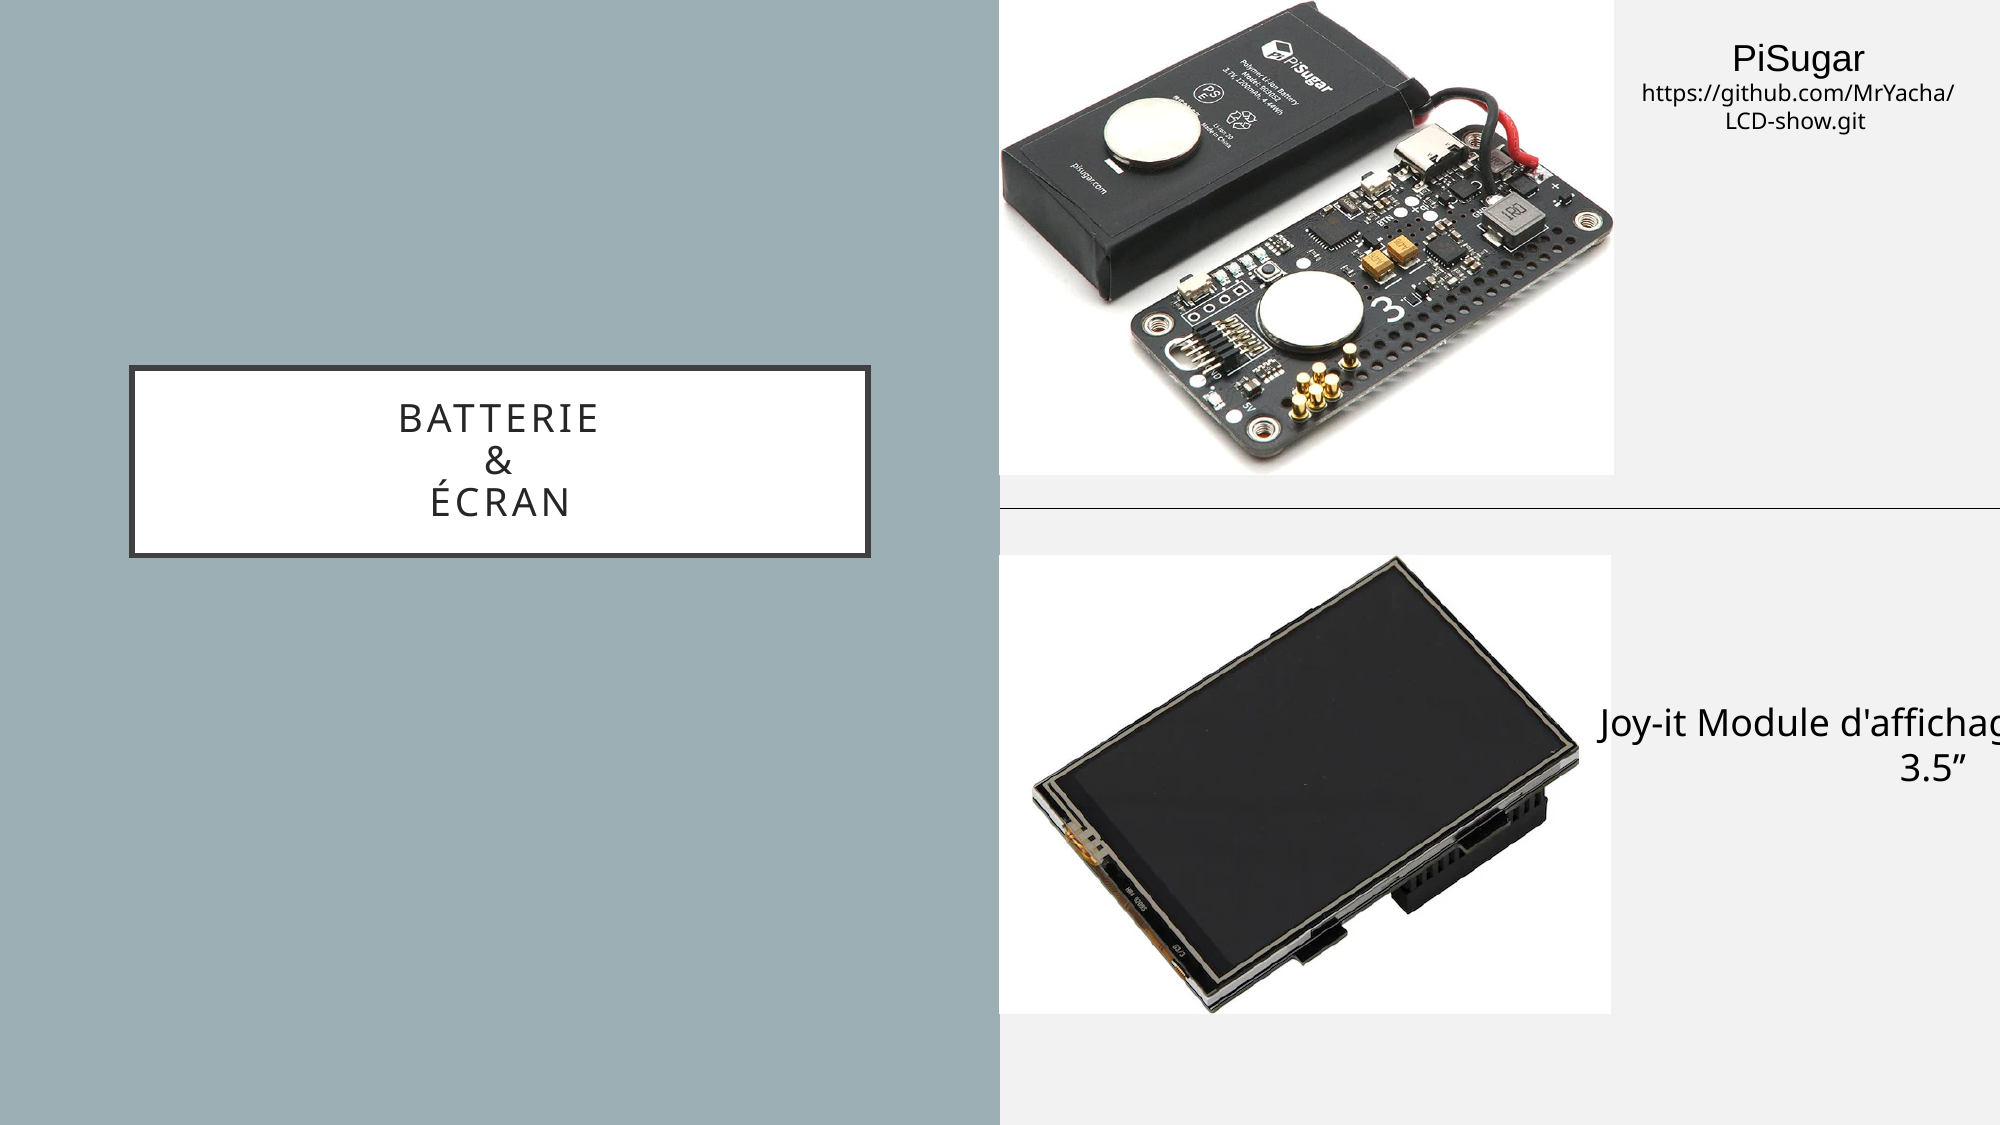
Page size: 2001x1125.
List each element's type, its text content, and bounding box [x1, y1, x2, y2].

list PiSugar https://github.com/MrYacha/LCD-show.git [1616, 0, 1981, 433]
text_box Joy-it Module d'affichage 3.5’’ [1611, 691, 2000, 797]
picture [999, 555, 1611, 1014]
picture [999, 0, 1614, 475]
title Batterie & écran [129, 365, 871, 558]
